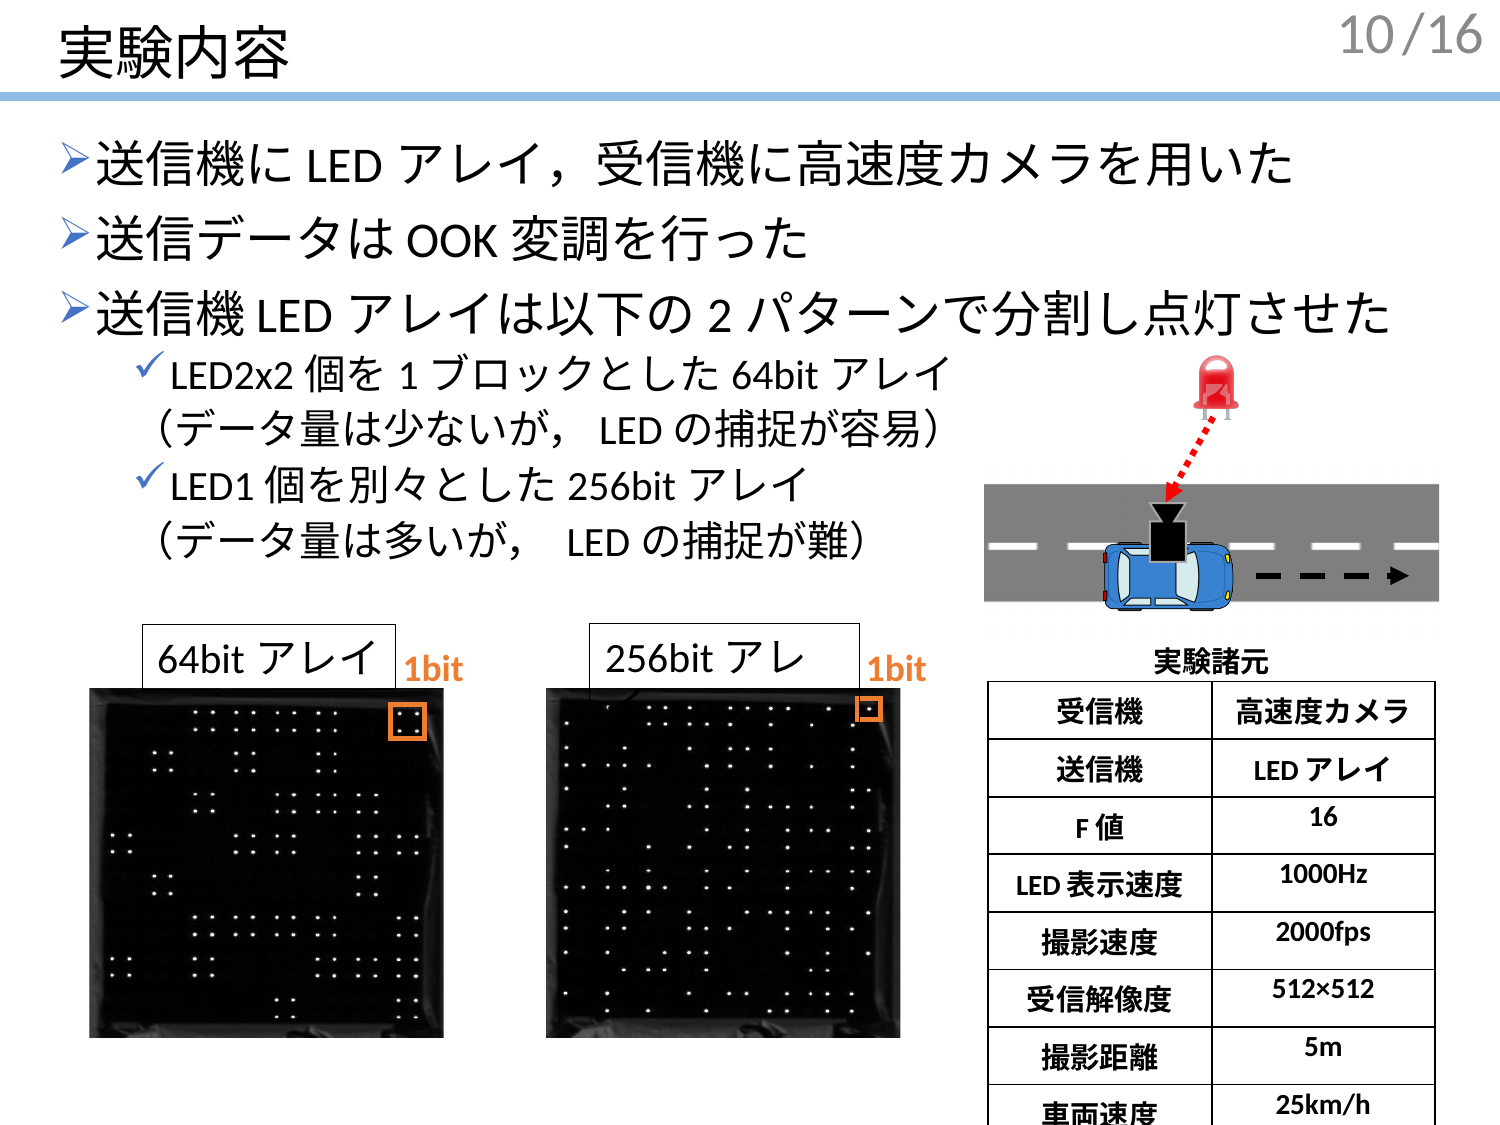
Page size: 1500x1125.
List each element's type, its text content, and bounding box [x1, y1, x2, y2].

table_cell LED表示速度 [989, 855, 1211, 911]
slide_number 10 [1072, 0, 1410, 60]
table_cell F値 [989, 798, 1211, 853]
table_cell 16 [1213, 798, 1434, 853]
text_box 送信機にLEDアレイ，受信機に高速度カメラを用いた 送信データはOOK変調を行った 送信機LEDアレイは以下の2パターンで分割し点灯させた LED2x2個を1ブロックとした64bitアレイ （データ量は少ないが，LEDの捕捉が容易） LED1個を別々とした256bitアレイ （データ量は多いが， LEDの捕捉が難） [42, 132, 1458, 1014]
text_box 1bit [396, 636, 480, 697]
table_cell 1000Hz [1213, 855, 1434, 911]
table_cell 送信機 [989, 740, 1211, 796]
table_header 高速度カメラ [1213, 682, 1434, 738]
table_header 受信機 [989, 682, 1211, 738]
table_cell 2000fps [1213, 913, 1434, 969]
table_cell 撮影距離 [989, 1028, 1211, 1084]
table_cell 512×512 [1213, 970, 1434, 1026]
text_box 64bitアレイ [142, 624, 396, 688]
table_cell LEDアレイ [1213, 740, 1434, 796]
text_box 1bit [860, 636, 943, 697]
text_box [89, 688, 444, 1038]
table_cell 撮影速度 [989, 913, 1211, 969]
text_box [545, 688, 901, 1038]
title 実験内容 [42, 0, 1458, 112]
table_cell 5m [1213, 1028, 1434, 1084]
table_cell 25km/h [1213, 1085, 1434, 1125]
table_cell 受信解像度 [989, 970, 1211, 1026]
text_box 実験諸元 [994, 655, 1430, 687]
text_box 256bitアレイ [589, 623, 860, 688]
table_cell 車両速度 [989, 1085, 1211, 1125]
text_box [984, 353, 1440, 655]
